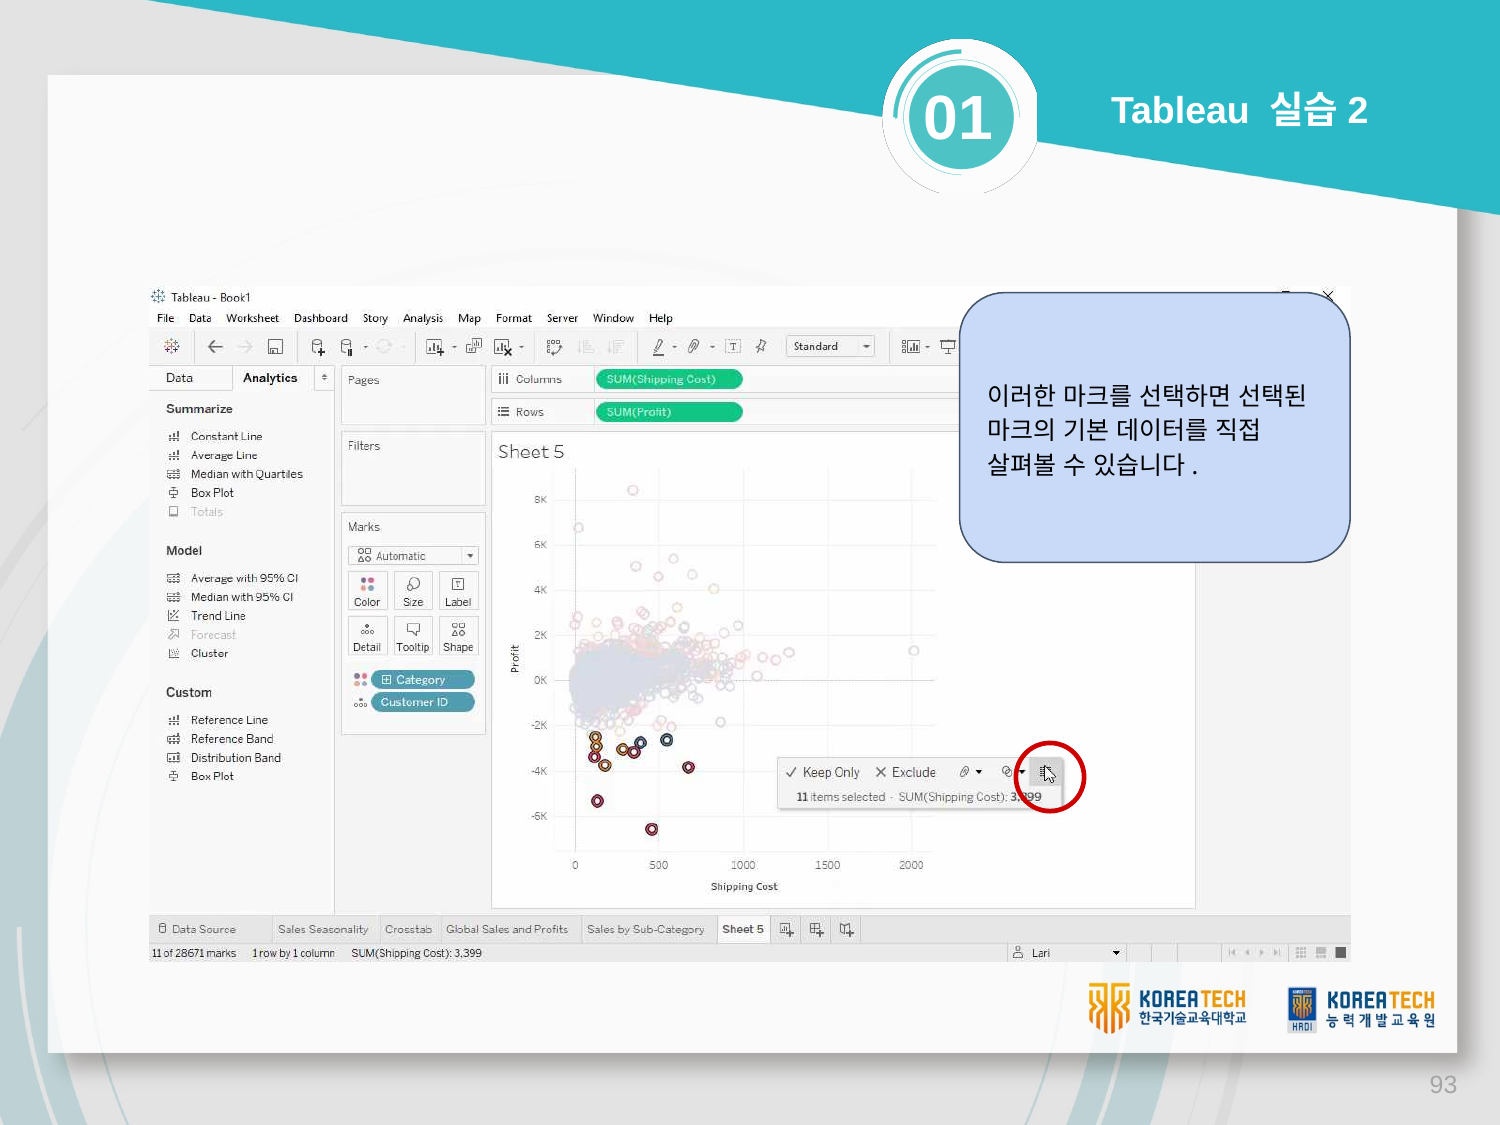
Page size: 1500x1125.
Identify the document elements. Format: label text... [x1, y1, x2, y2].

slide_number 93 [1225, 1053, 1473, 1114]
text_box Tableau 실습2 [1046, 78, 1433, 140]
text_box [120, 170, 1273, 262]
picture [0, 0, 1500, 1125]
